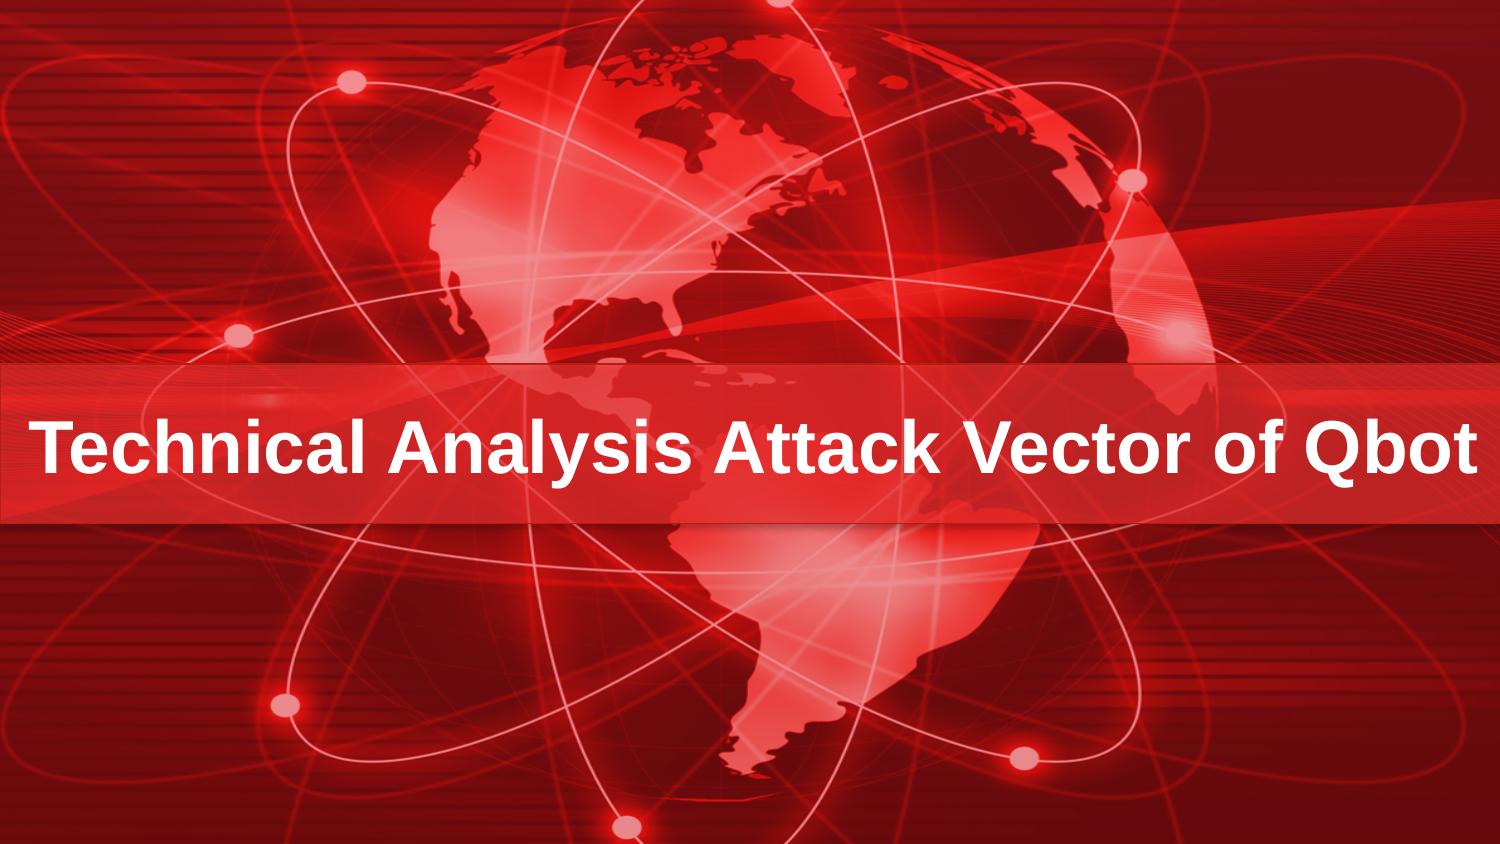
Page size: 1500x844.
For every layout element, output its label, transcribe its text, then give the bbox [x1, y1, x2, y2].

picture [0, 0, 1500, 363]
picture [0, 524, 1500, 844]
title Technical Analysis Attack Vector of Qbot [0, 363, 1500, 524]
